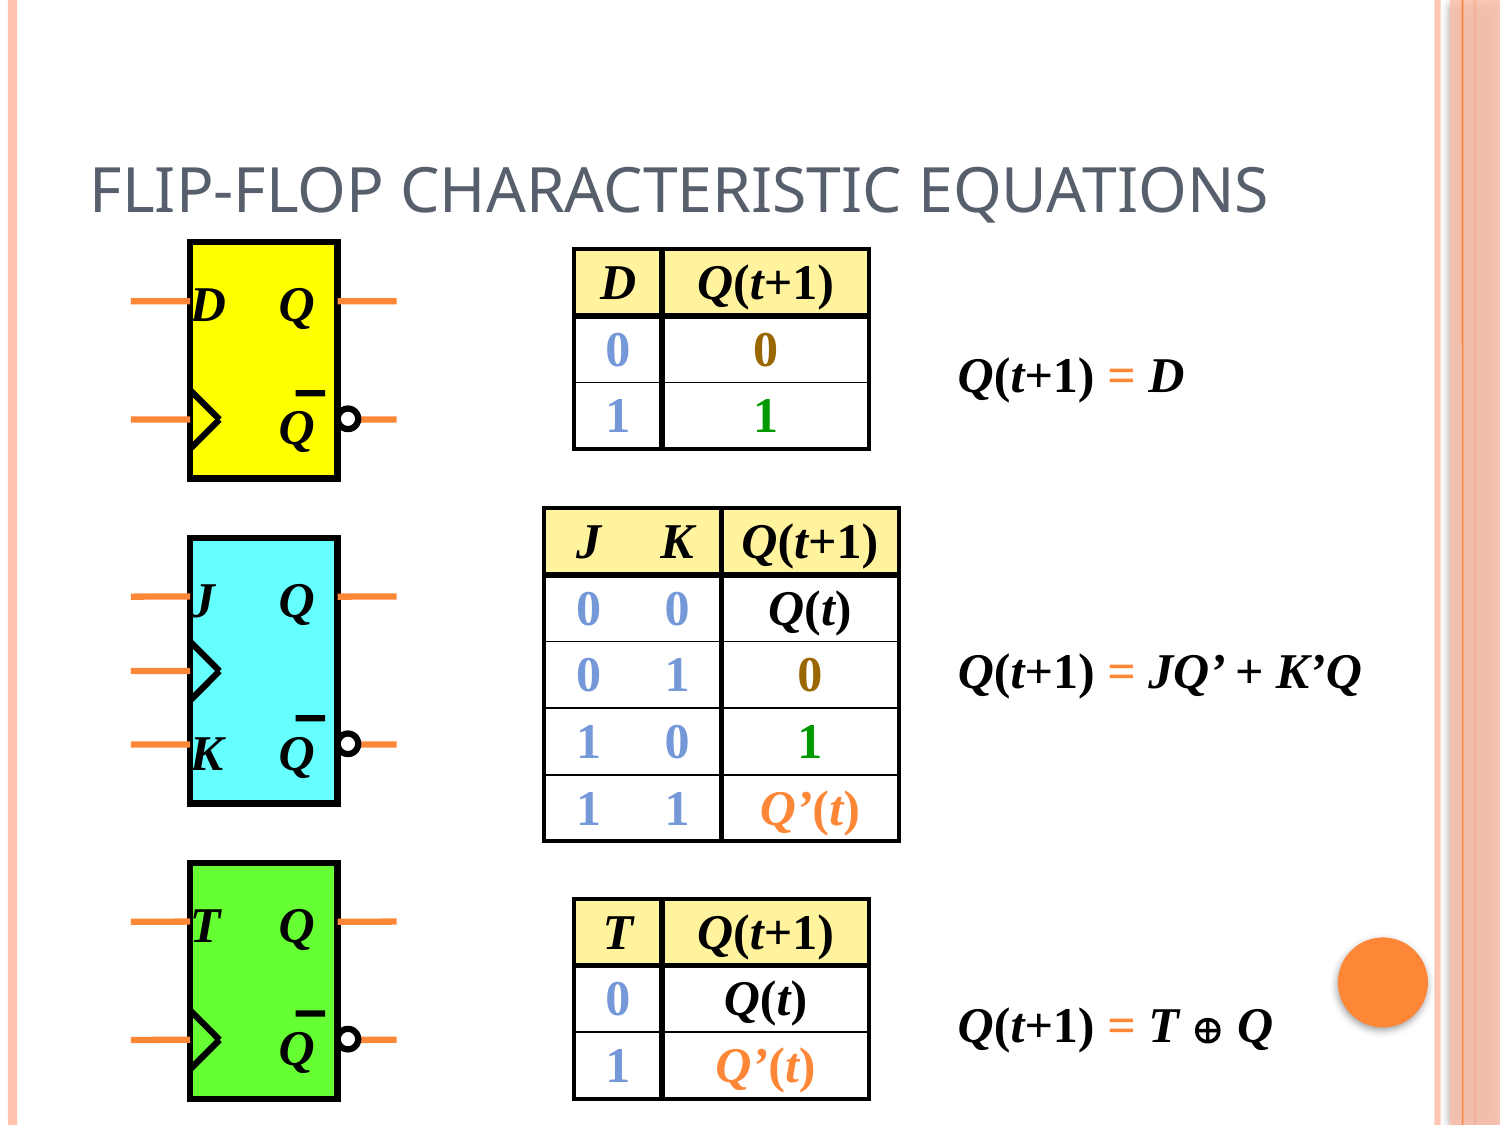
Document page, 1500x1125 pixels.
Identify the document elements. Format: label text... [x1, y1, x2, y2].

table_header K [633, 510, 719, 572]
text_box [130, 862, 398, 1100]
table_cell 0 [576, 968, 659, 1031]
table_header D [576, 251, 659, 313]
table_cell 1 [633, 642, 719, 707]
table_cell 0 [633, 709, 719, 774]
table_cell 1 [633, 776, 719, 839]
table_cell Q’(t) [665, 1033, 867, 1097]
table_header Q(t+1) [665, 251, 867, 313]
table_cell Q(t) [665, 968, 867, 1031]
table_header J [546, 510, 633, 572]
table_cell 1 [576, 1033, 659, 1097]
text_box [130, 241, 398, 480]
text_box Q(t+1) = D [957, 331, 1224, 403]
table_cell 0 [546, 578, 633, 641]
text_box Q(t+1) = T  Q [957, 980, 1342, 1053]
table_cell 1 [724, 709, 897, 774]
text_box Q(t+1) = JQ’ + K’Q [957, 626, 1372, 699]
table_cell Q(t) [724, 578, 897, 641]
title Flip-Flop Characteristic Equations [75, 45, 1338, 233]
table_cell 0 [724, 642, 897, 707]
table_cell 0 [633, 578, 719, 641]
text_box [130, 537, 398, 805]
table_header T [576, 901, 659, 963]
table_cell 1 [576, 383, 659, 447]
table_cell Q’(t) [724, 776, 897, 839]
table_cell 1 [665, 383, 867, 447]
table_header Q(t+1) [724, 510, 897, 572]
table_cell 1 [546, 709, 633, 774]
table_cell 0 [546, 642, 633, 707]
table_cell 0 [665, 319, 867, 382]
table_cell 0 [576, 319, 659, 382]
table_cell 1 [546, 776, 633, 839]
table_header Q(t+1) [665, 901, 867, 963]
